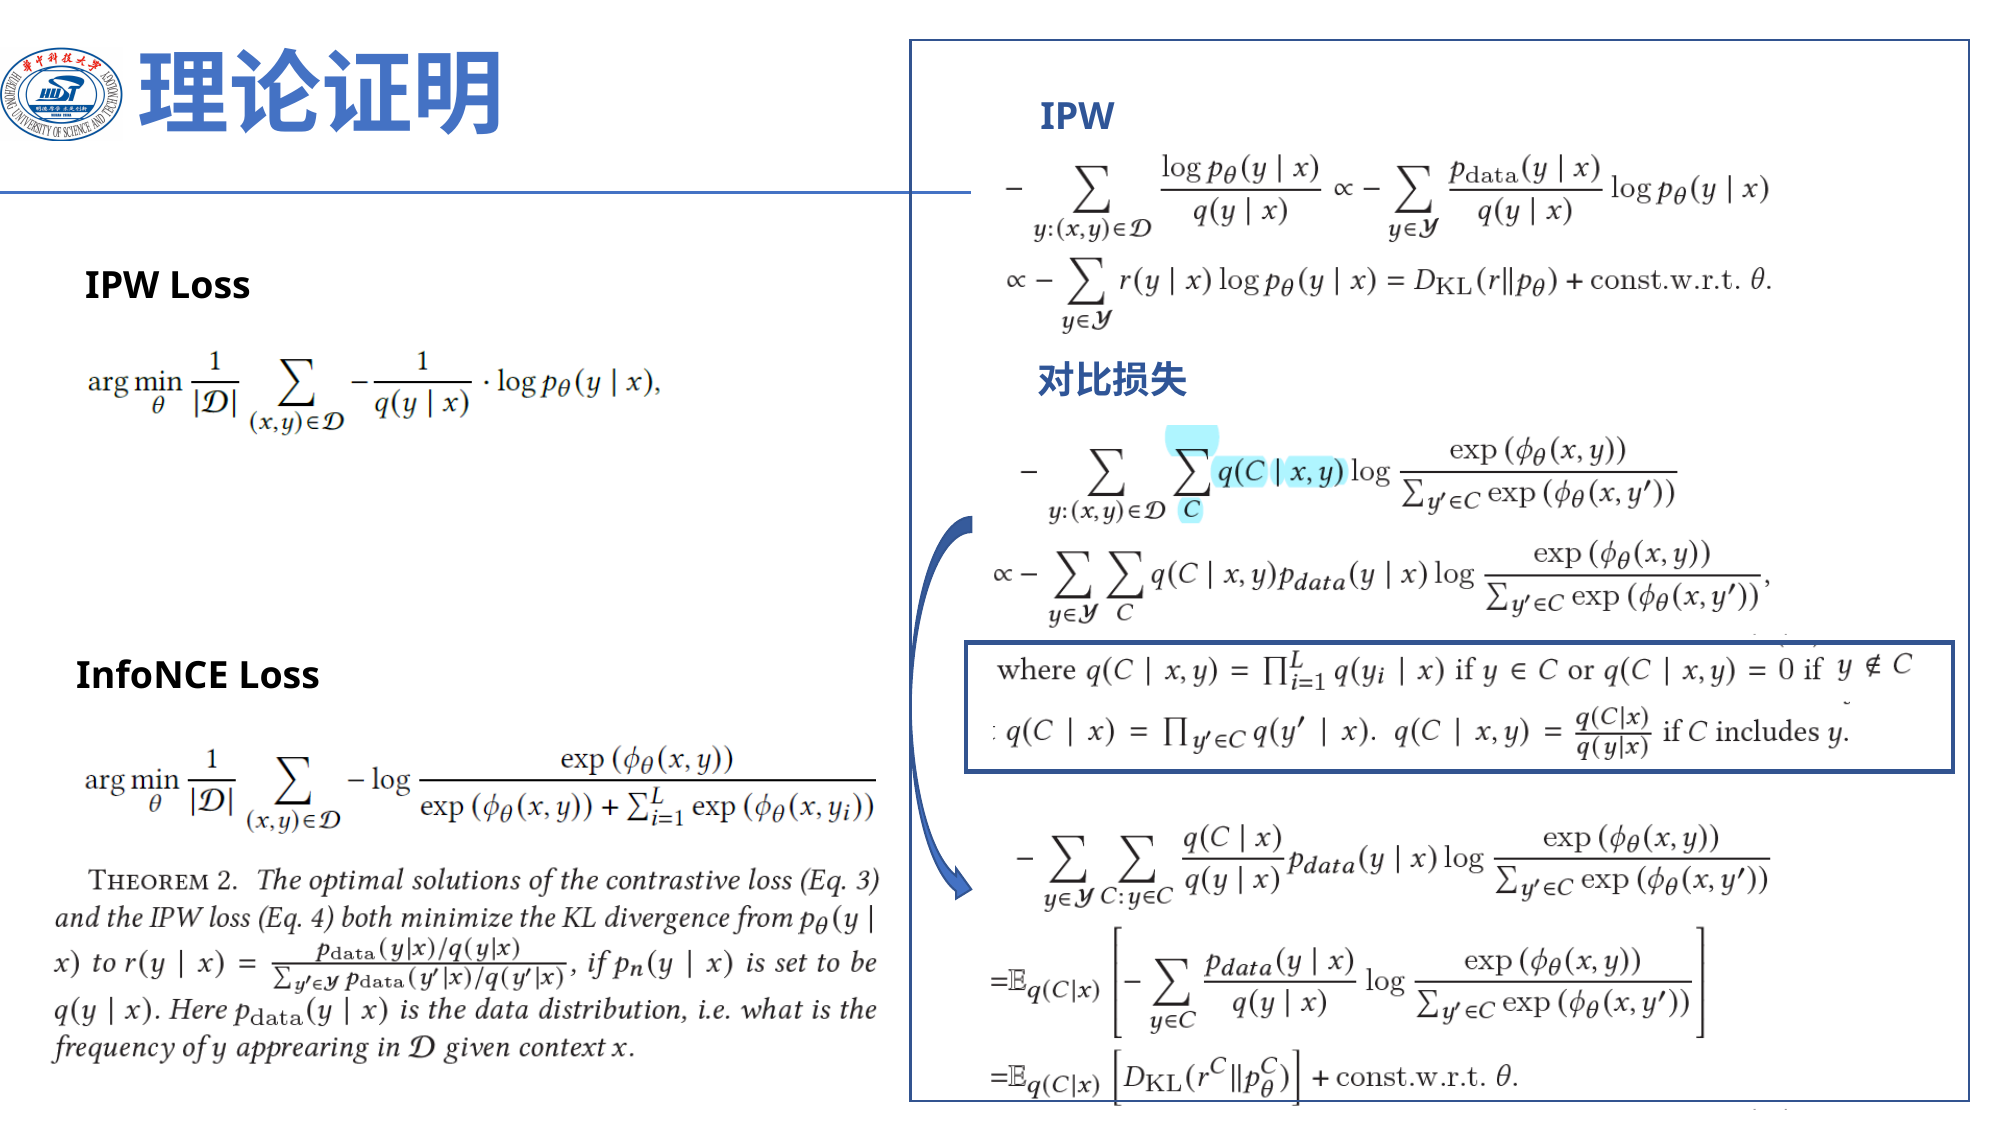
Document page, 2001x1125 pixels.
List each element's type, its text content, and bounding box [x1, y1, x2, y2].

picture [32, 855, 896, 1072]
picture [993, 709, 1375, 754]
picture [63, 332, 694, 452]
picture [965, 425, 1789, 635]
text_box InfoNCE Loss [61, 643, 336, 704]
picture [960, 817, 1789, 1110]
text_box [909, 39, 1970, 1102]
picture [1392, 700, 1850, 760]
picture [0, 47, 123, 141]
picture [70, 736, 876, 834]
list 理论证明 [123, 39, 909, 147]
text_box IPW Loss [70, 253, 266, 314]
picture [971, 145, 1784, 336]
picture [976, 642, 1914, 691]
